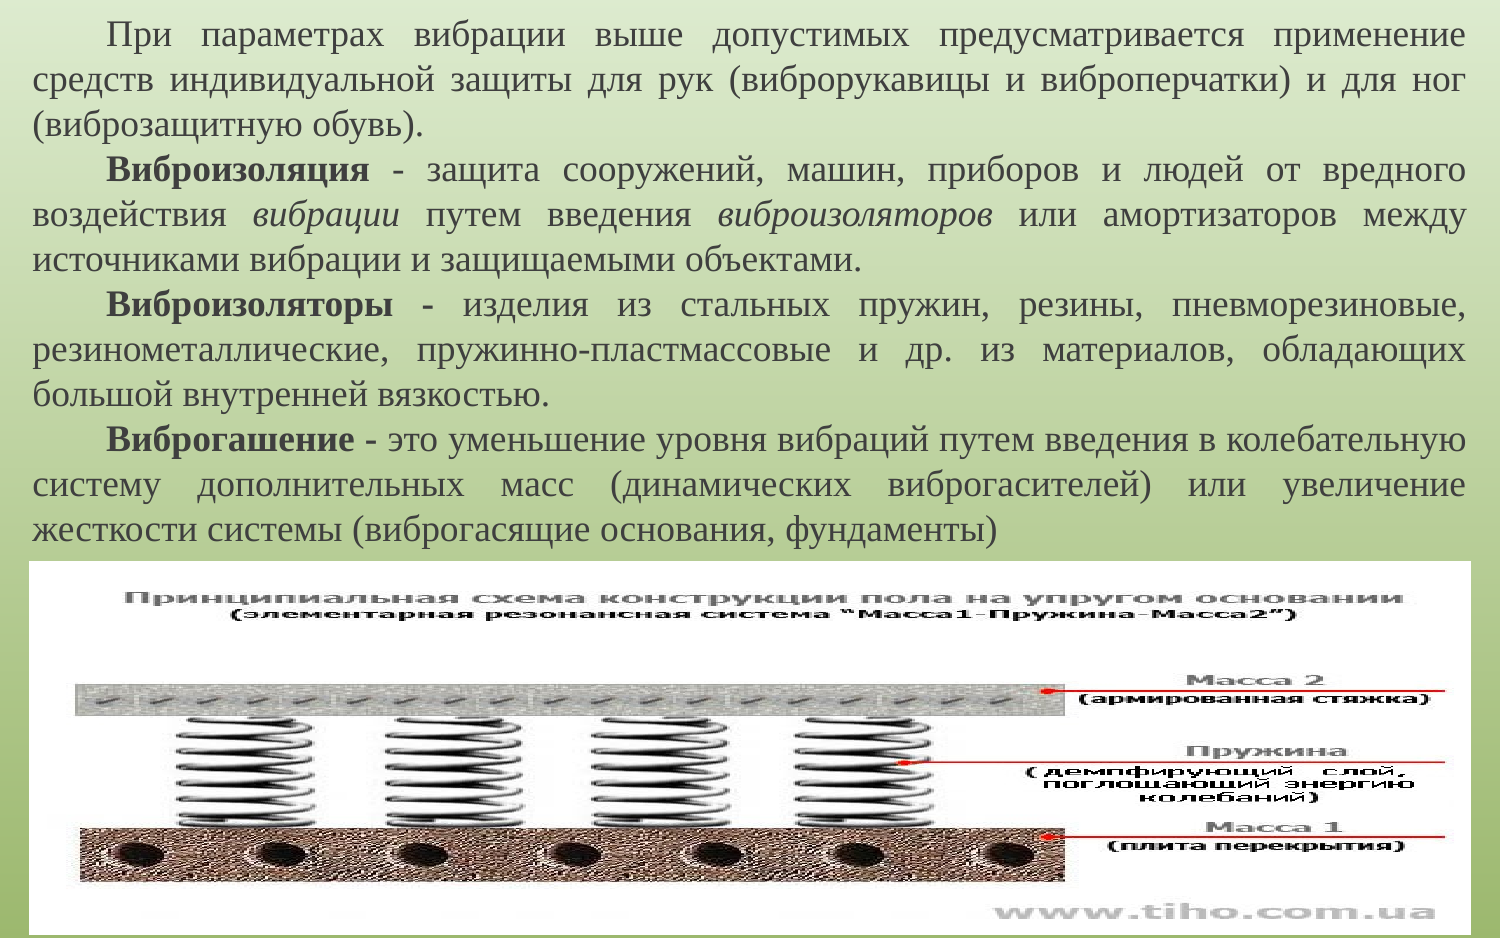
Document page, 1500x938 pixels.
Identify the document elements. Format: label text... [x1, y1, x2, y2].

text_box При параметрах вибрации выше допустимых предусматривается применение средств индивидуальной защиты для рук (виброрукавицы и виброперчатки) и для ног (виброзащитную обувь). Виброизоляция - защита сооружений, машин, приборов и людей от вредного воздействия вибрации путем введения виброизоляторов или амортизаторов между источниками вибрации и защищаемыми объектами. Виброизоляторы - изделия из стальных пружин, резины, пневморезиновые, резинометаллические, пружинно-пластмассовые и др. из материалов, обладающих большой внутренней вязкостью. Виброгашение - это уменьшение уровня вибраций путем введения в колебательную систему дополнительных масс (динамических виброгасителей) или увеличение жесткости системы (виброгасящие основания, фундаменты) [17, 1, 1483, 557]
picture [29, 561, 1471, 936]
